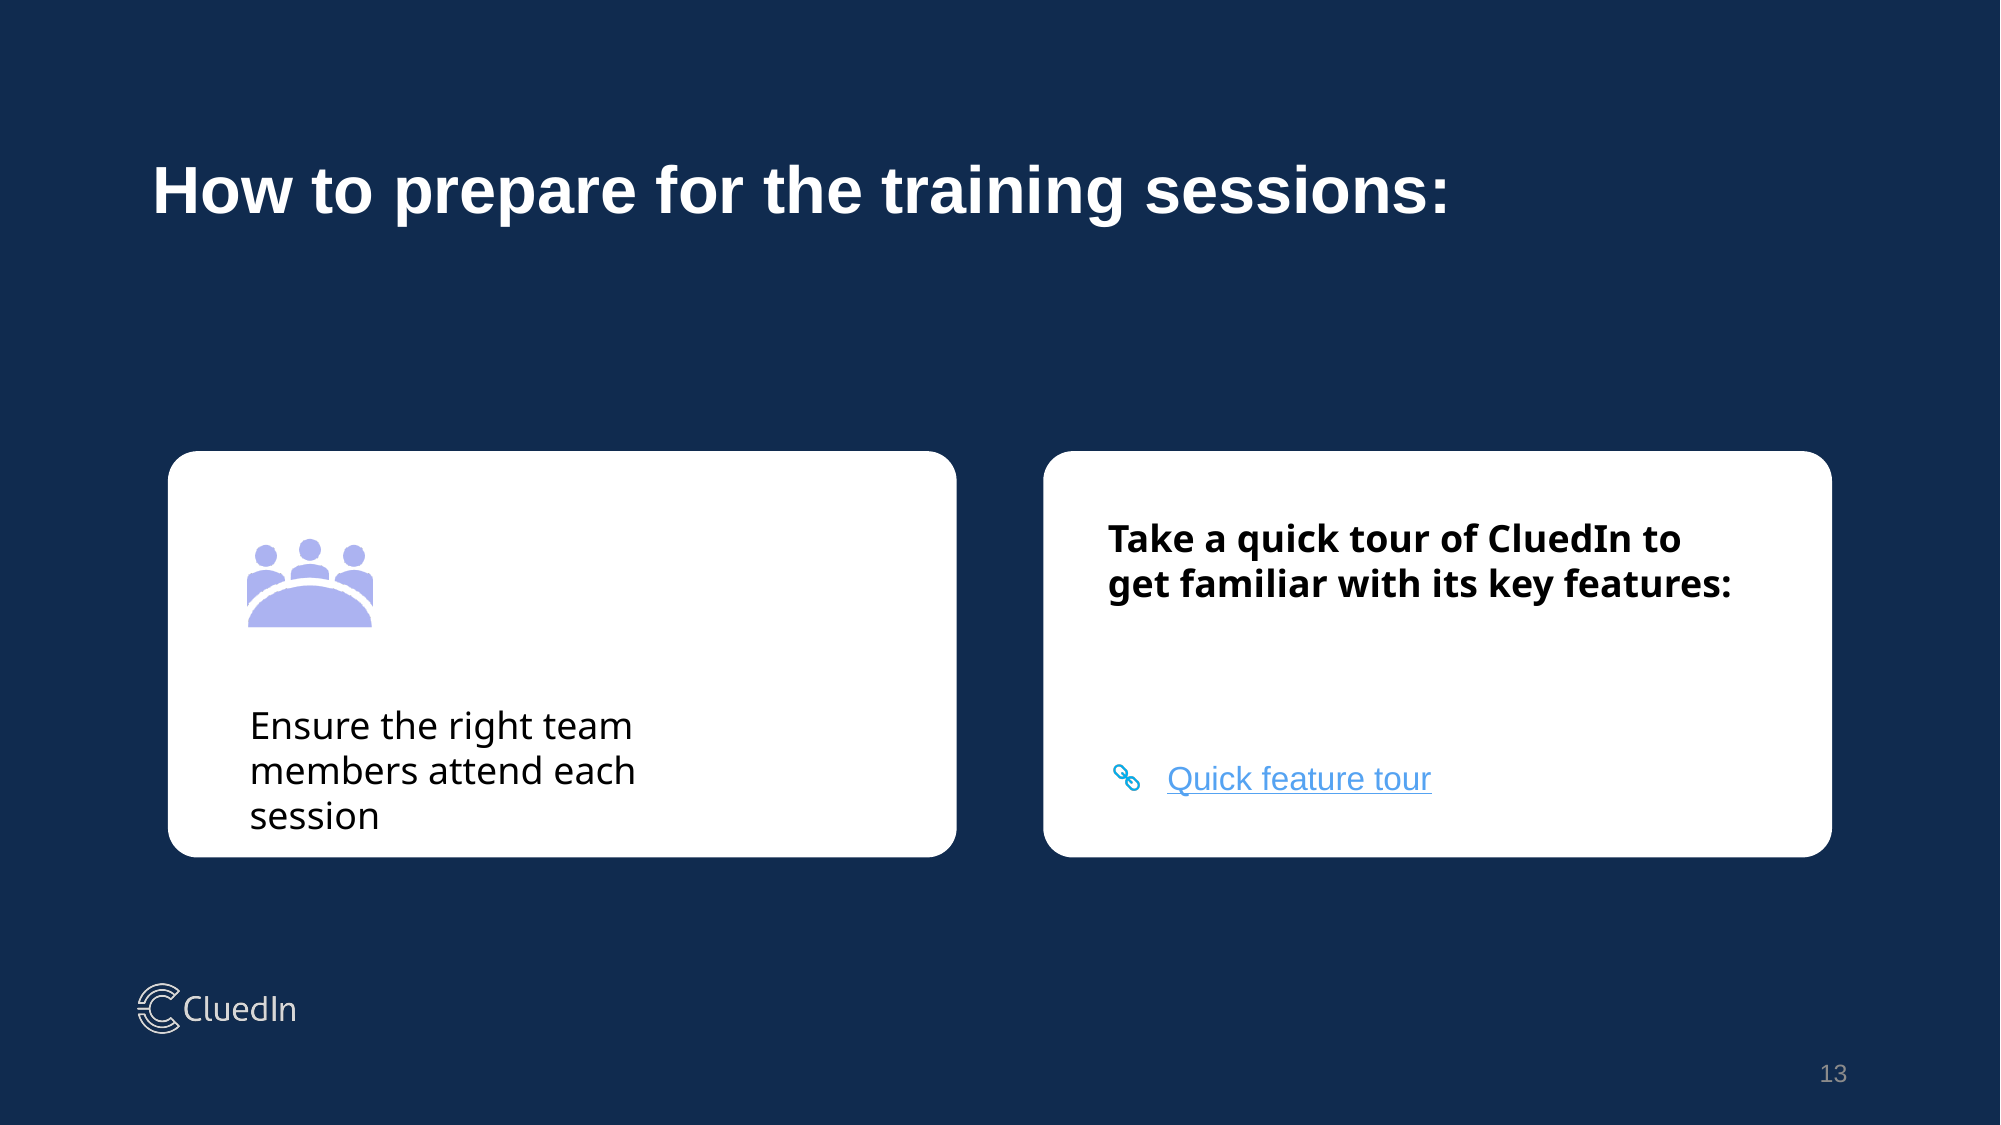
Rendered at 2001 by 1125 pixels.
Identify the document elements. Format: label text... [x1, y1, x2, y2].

picture [1108, 759, 1145, 796]
text_box Quick feature tour [1152, 749, 1581, 805]
title How to prepare for the training sessions: [137, 108, 1863, 276]
text_box [1042, 450, 1834, 859]
text_box [166, 450, 958, 859]
picture [137, 983, 295, 1034]
slide_number 13 [1412, 1042, 1863, 1103]
picture [234, 507, 385, 658]
text_box Ensure the right team members attend each session [234, 694, 776, 845]
text_box Take a quick tour of CluedIn to get familiar with its key features: [1093, 507, 1766, 613]
